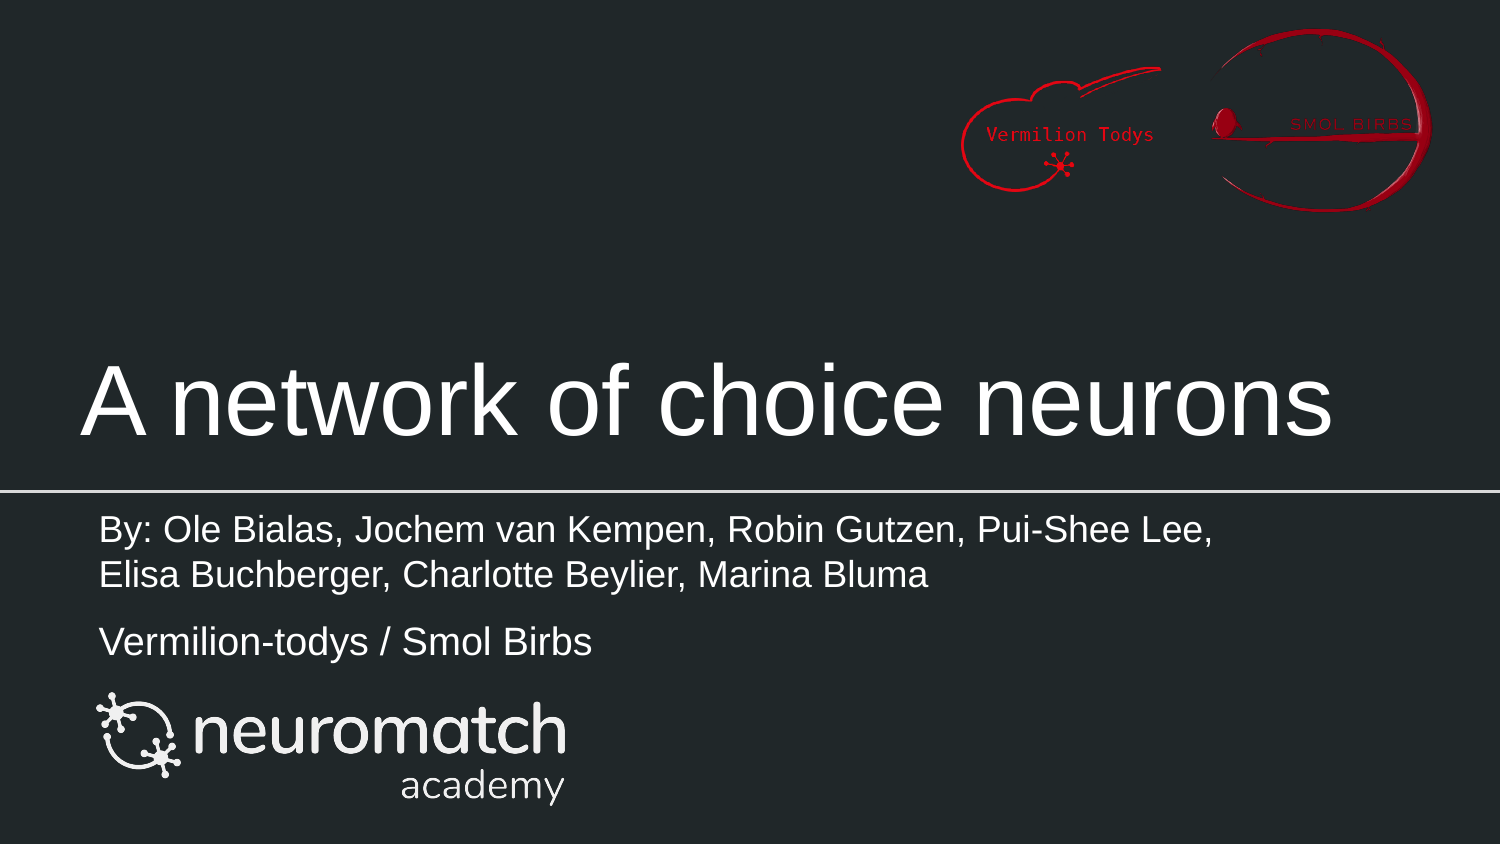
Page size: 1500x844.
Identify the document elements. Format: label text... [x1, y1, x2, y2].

title A network of choice neurons [65, 210, 1398, 471]
subtitle By: Ole Bialas, Jochem van Kempen, Robin Gutzen, Pui-Shee Lee, Elisa Buchberger, Charlotte Beylier, Marina Bluma Vermilion-todys / Smol Birbs [83, 490, 1417, 667]
picture [921, 5, 1490, 250]
picture [96, 692, 565, 806]
